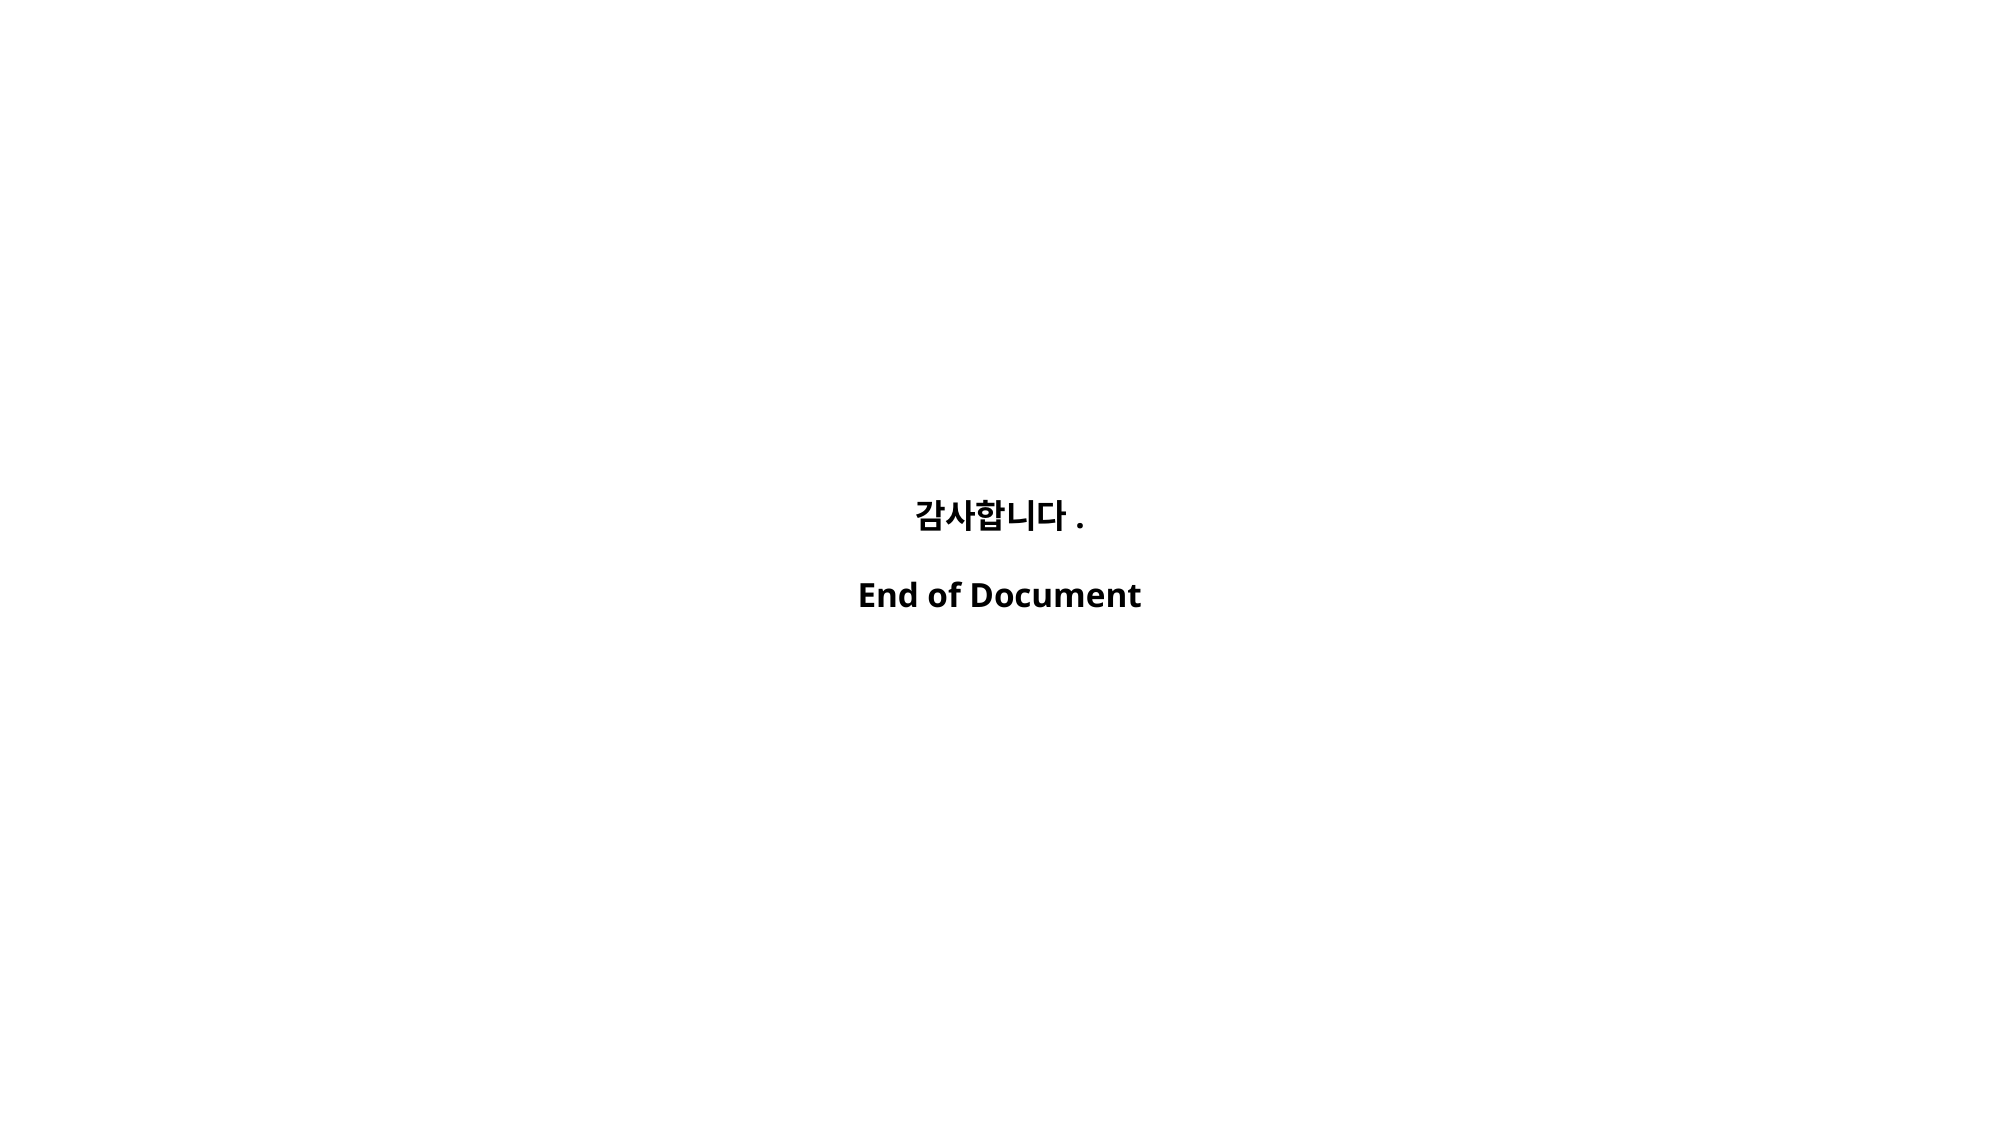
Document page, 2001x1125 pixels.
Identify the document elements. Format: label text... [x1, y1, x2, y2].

text_box 감사합니다. End of Document [791, 508, 1209, 602]
